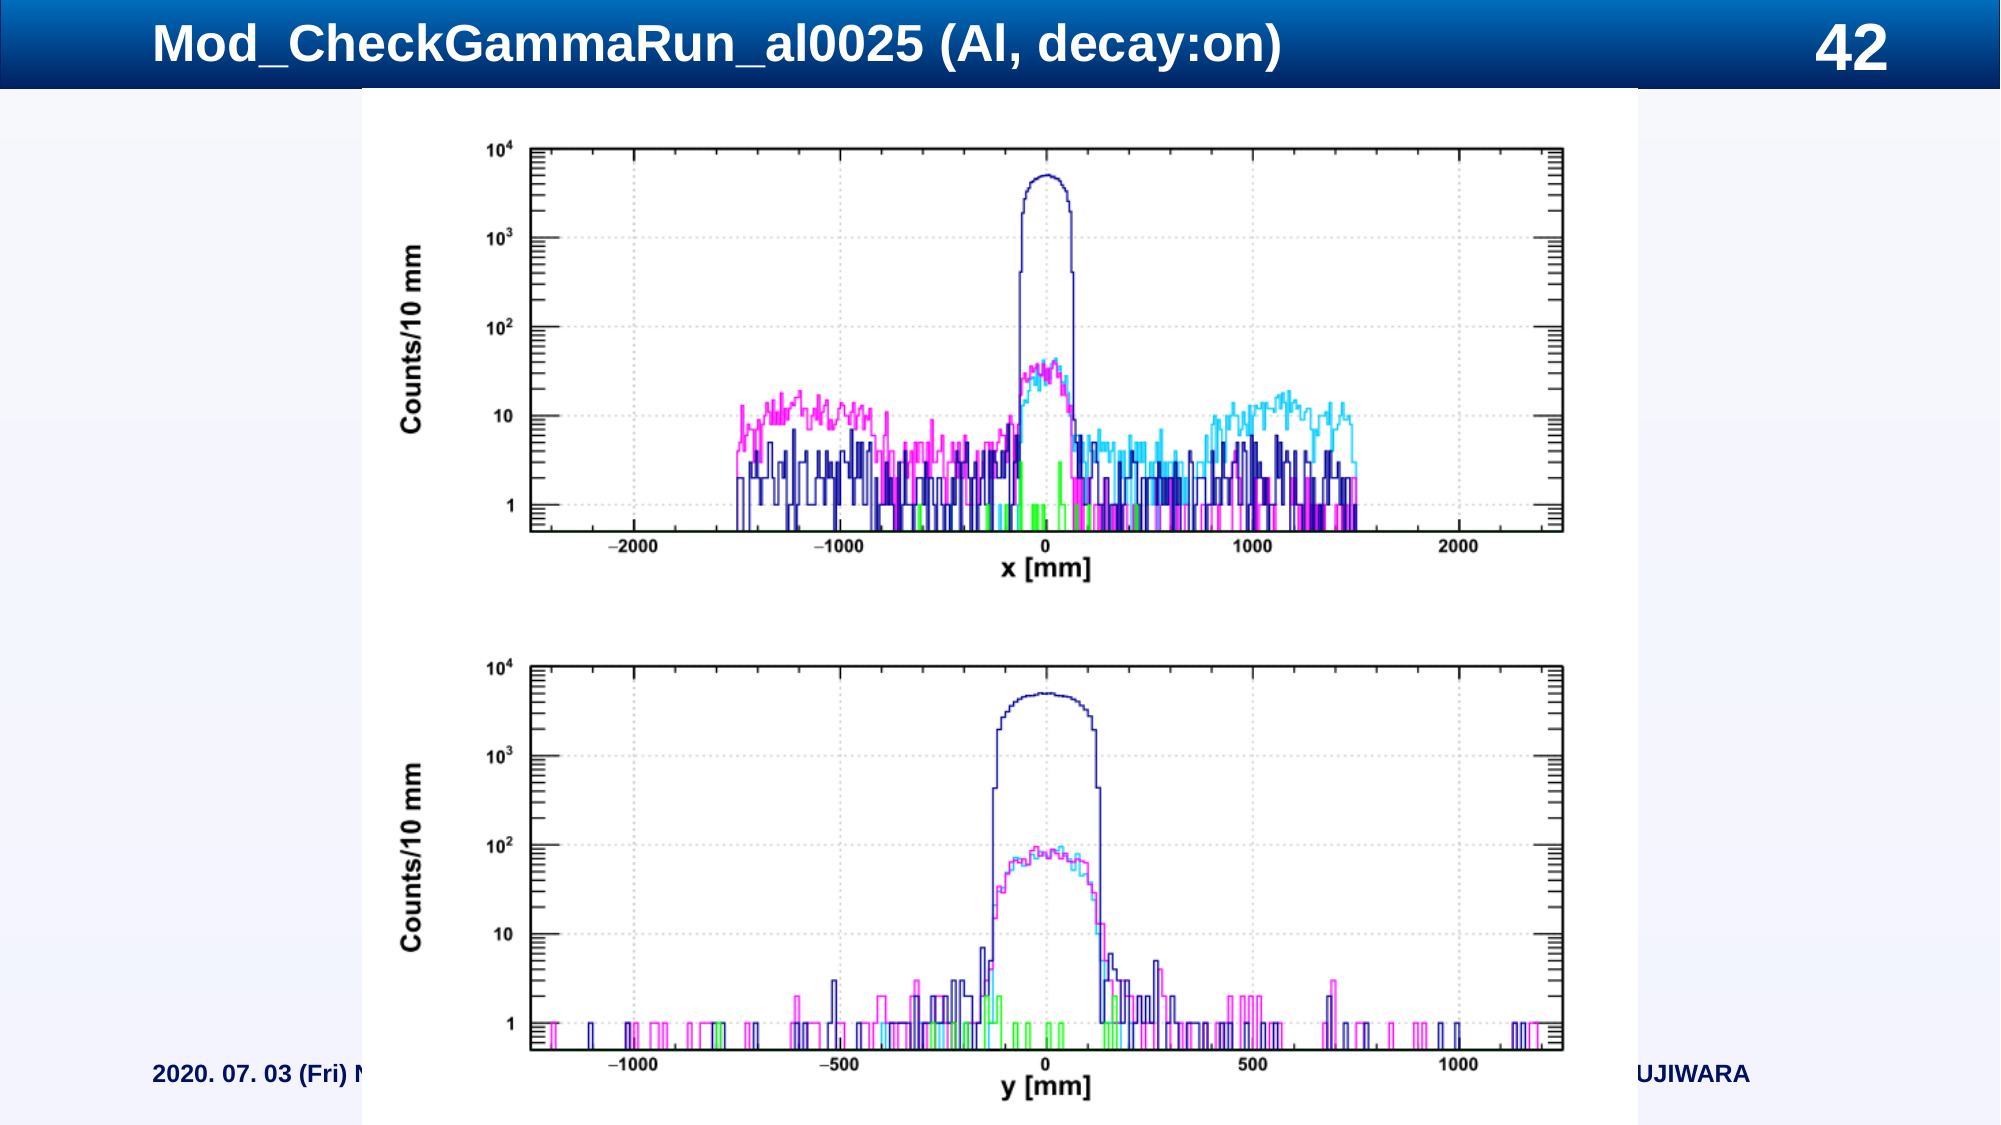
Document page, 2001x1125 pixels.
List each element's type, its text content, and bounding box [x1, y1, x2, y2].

picture [362, 88, 1638, 1125]
title Mod_CheckGammaRun_al0025 (Al, decay:on) [137, 0, 1863, 89]
slide_number 2020. 07. 03 (Fri) NKS2 meeting [137, 1042, 362, 1103]
